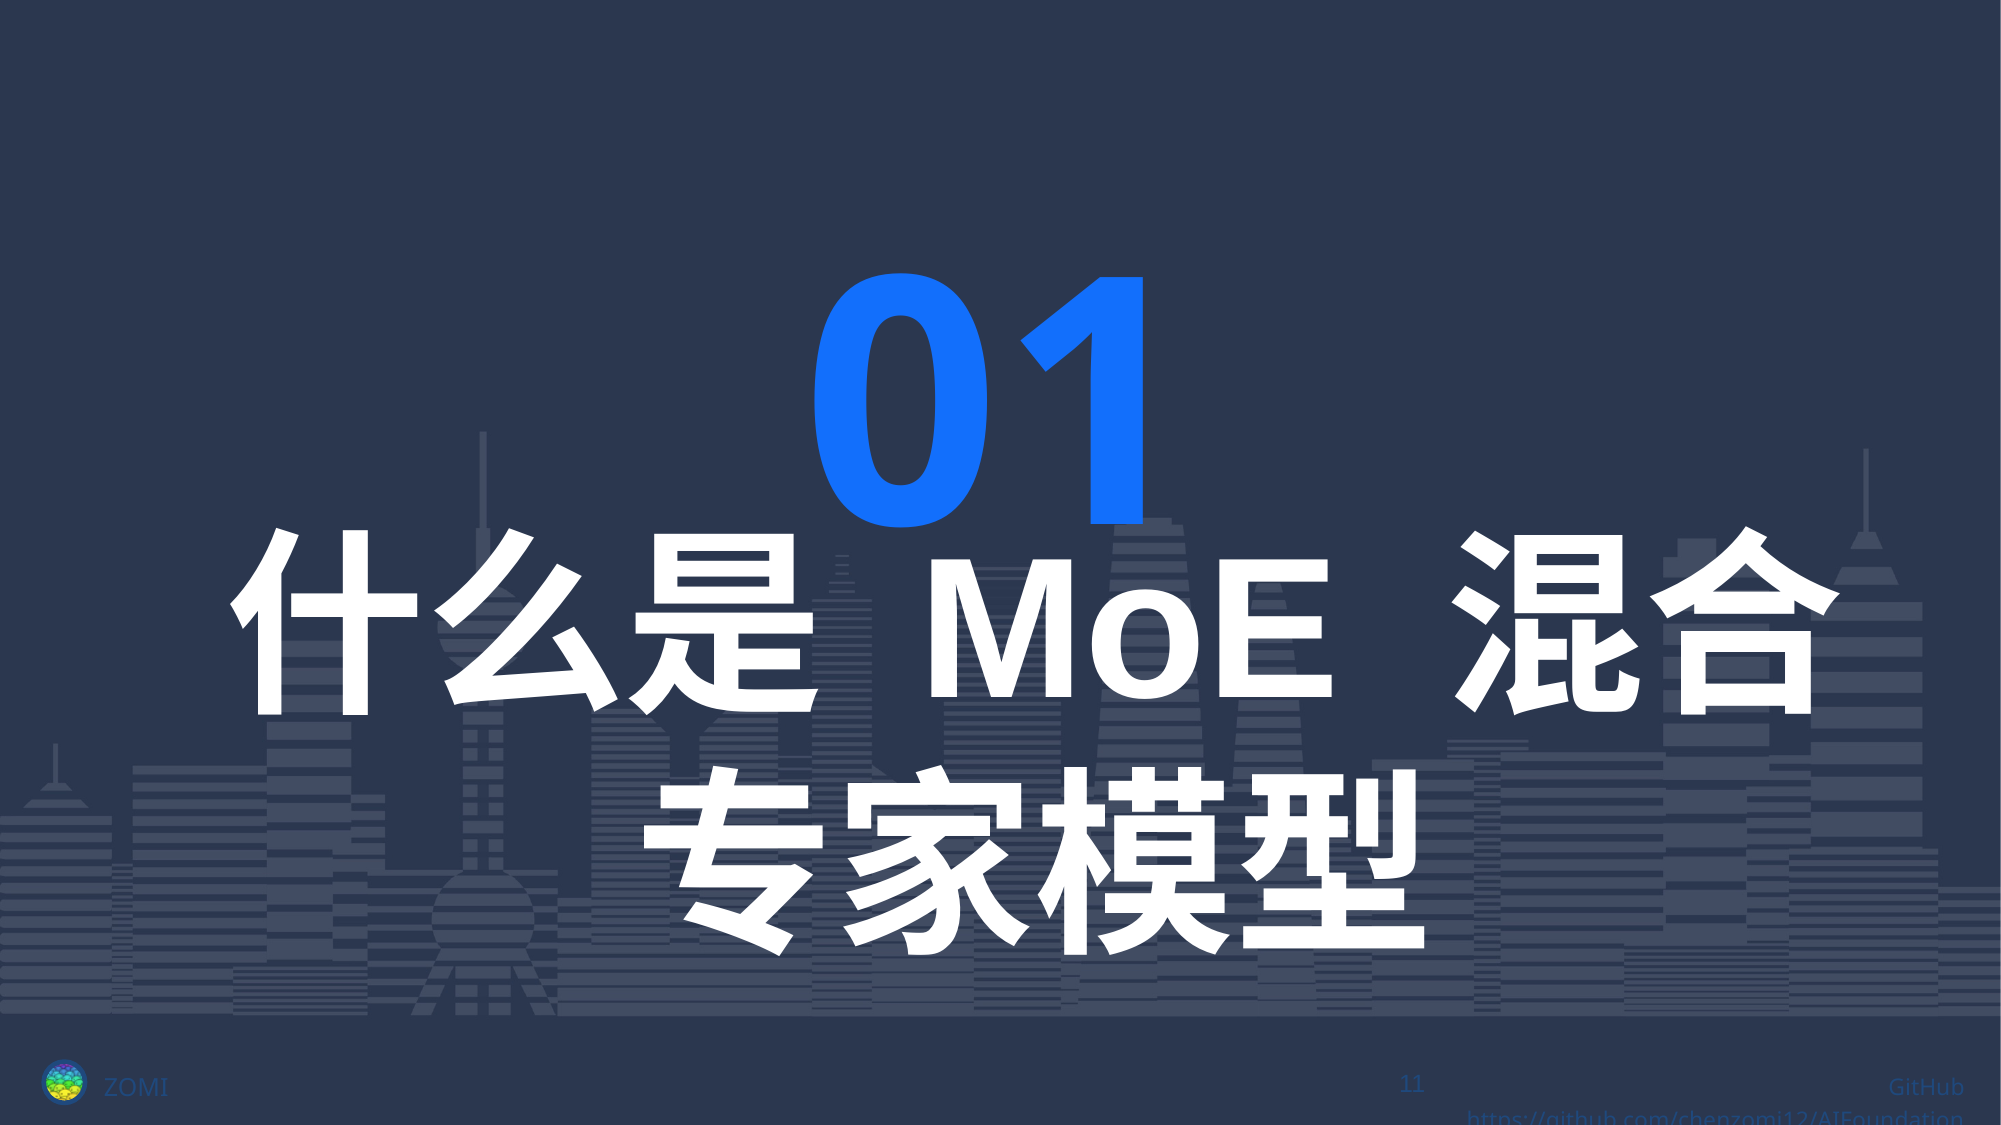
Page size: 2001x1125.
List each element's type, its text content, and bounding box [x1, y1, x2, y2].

text_box 什么是 MoE 混合专家模型 [203, 490, 1866, 986]
picture [1855, 1117, 1863, 1125]
picture [1953, 1117, 1959, 1125]
picture [1606, 1117, 1613, 1125]
picture [1693, 1117, 1699, 1125]
picture [1578, 1117, 1584, 1125]
picture [1652, 1117, 1658, 1125]
picture [1938, 1117, 1946, 1125]
picture [1637, 1117, 1645, 1125]
picture [1759, 1117, 1765, 1125]
picture [1720, 1117, 1726, 1125]
picture [0, 0, 2001, 1125]
picture [1897, 1117, 1904, 1125]
picture [1501, 1117, 1508, 1125]
picture [1884, 1117, 1890, 1125]
picture [1548, 1117, 1555, 1125]
picture [1744, 1117, 1752, 1125]
text_box 01 [787, 171, 1213, 490]
picture [1470, 1117, 1476, 1125]
